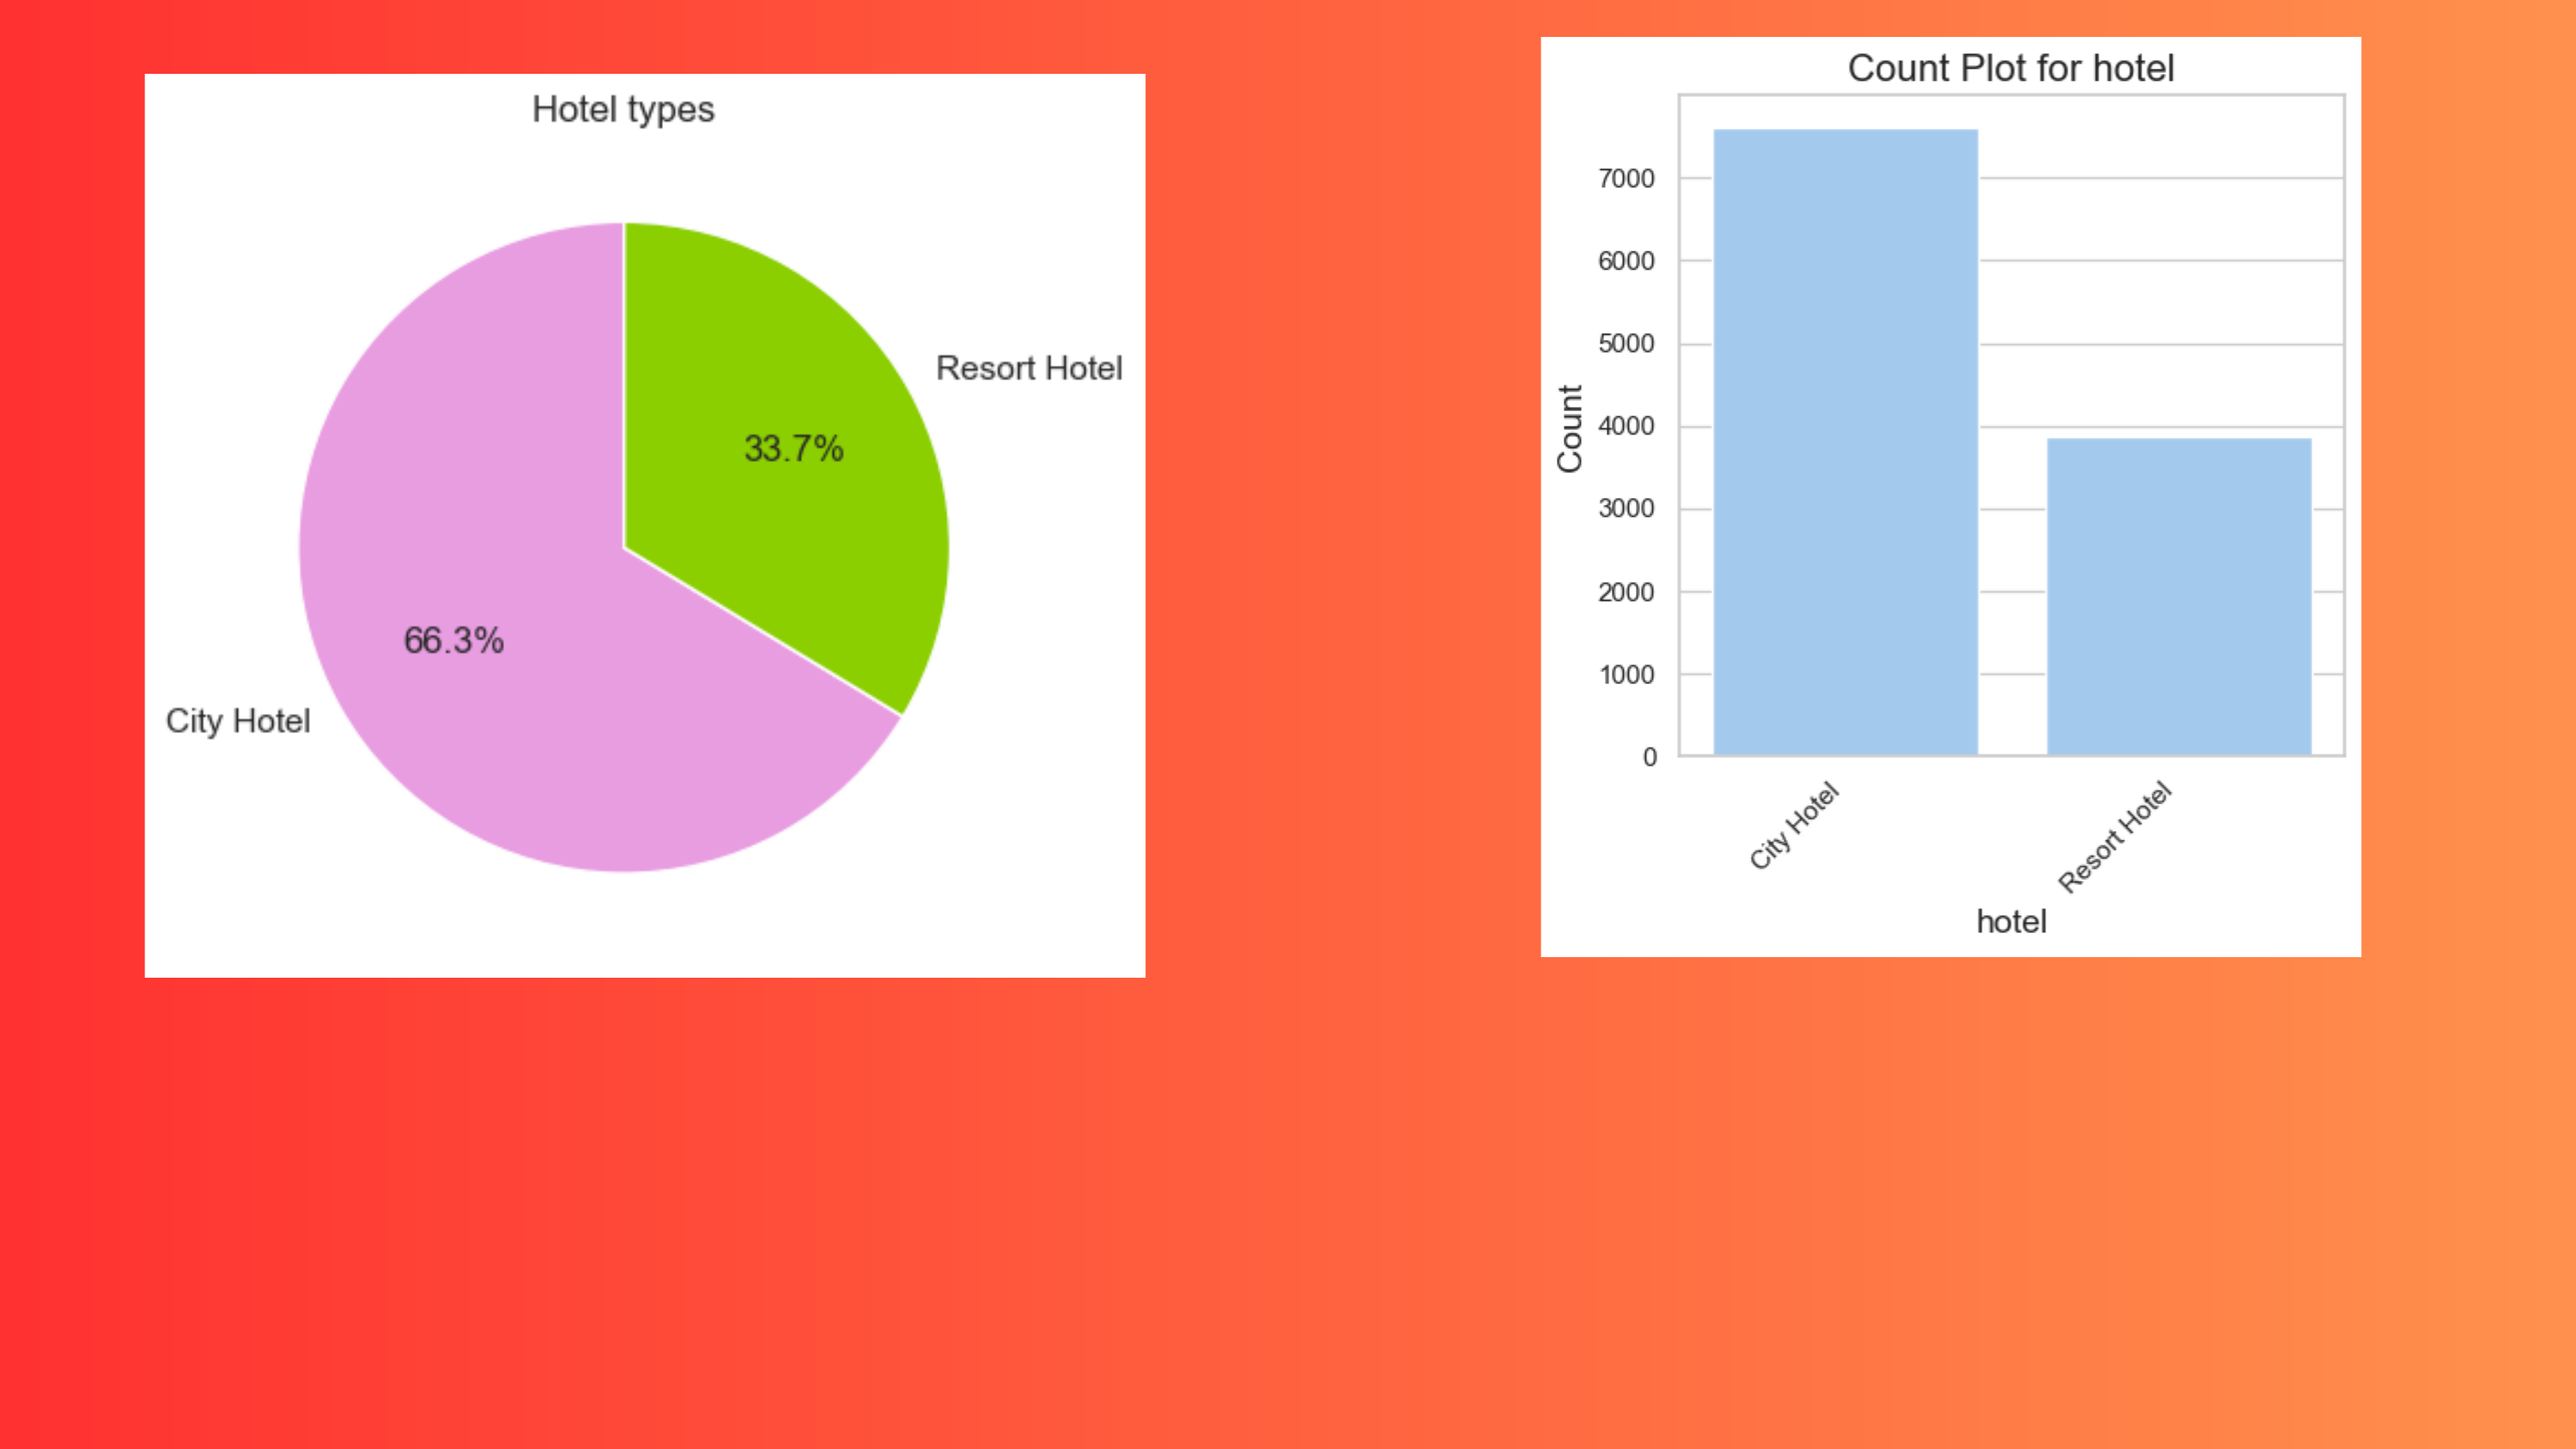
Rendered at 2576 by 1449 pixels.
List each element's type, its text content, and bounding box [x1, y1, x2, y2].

text_box [382, 0, 387, 74]
text_box [1540, 37, 2362, 957]
text_box [382, 978, 387, 1448]
text_box RESORT [1107, 0, 1112, 74]
text_box RESORT [1107, 978, 1112, 1448]
text_box [144, 74, 1146, 978]
